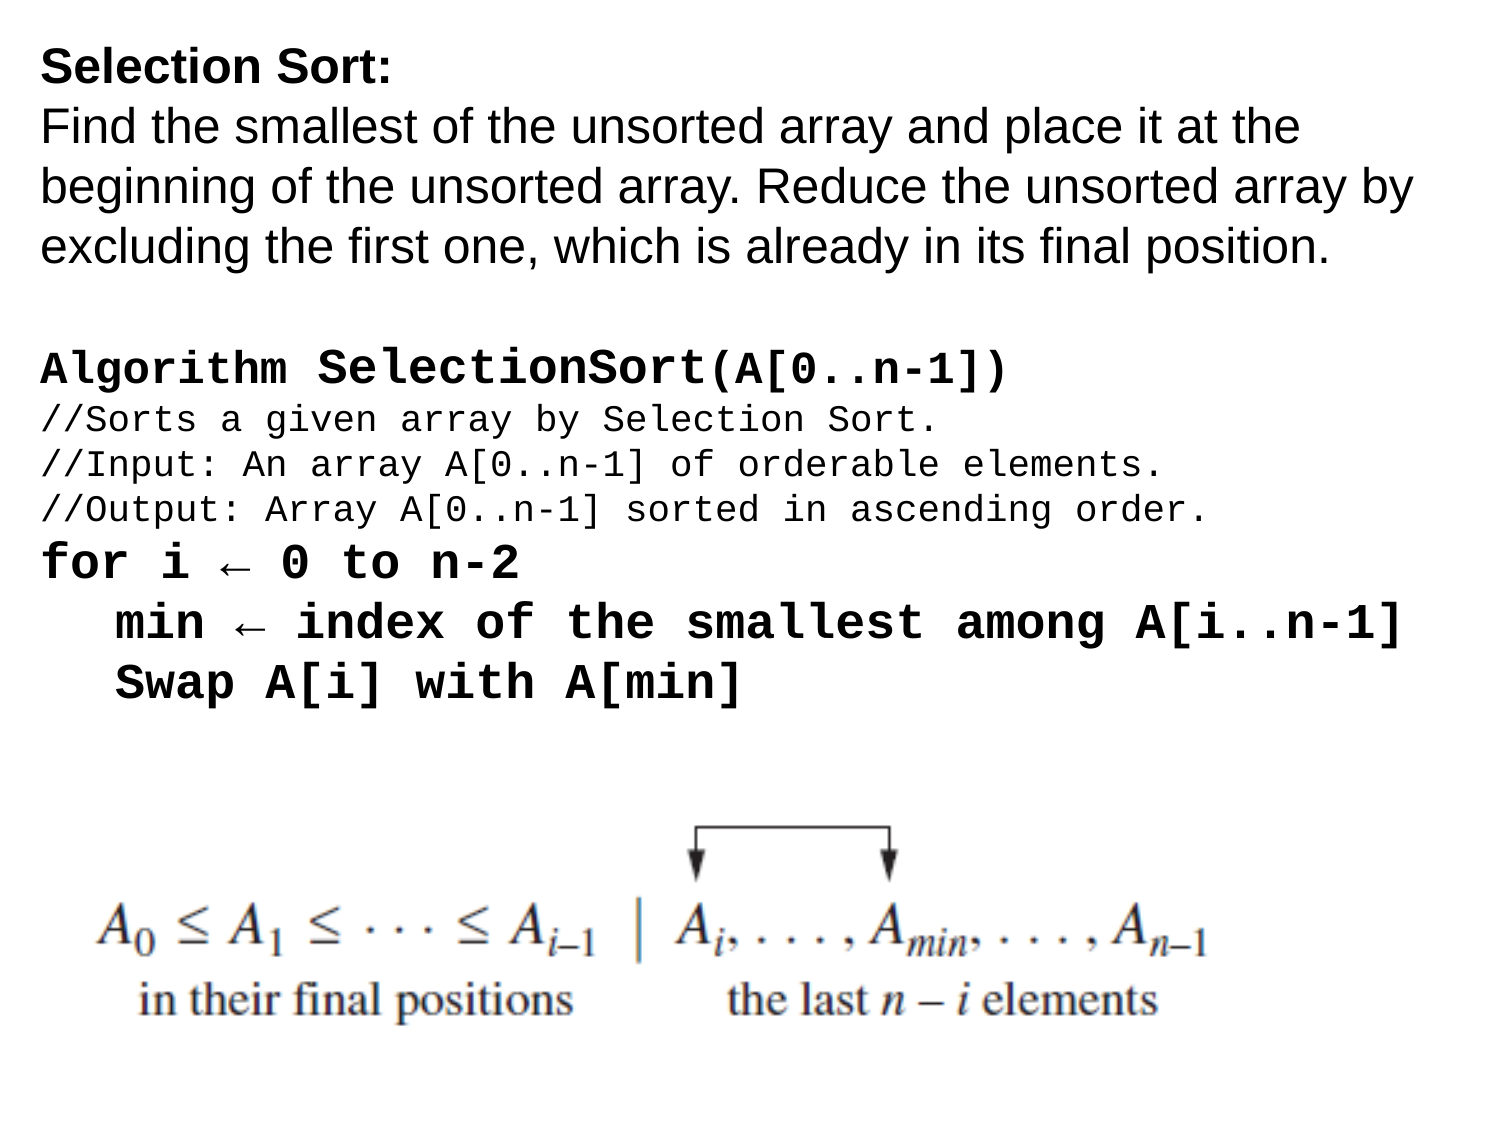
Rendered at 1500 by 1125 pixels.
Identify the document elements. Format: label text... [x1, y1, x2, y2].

text_box Selection Sort: Find the smallest of the unsorted array and place it at the beginning of the unsorted array. Reduce the unsorted array by excluding the first one, which is already in its final position. Algorithm SelectionSort(A[0..n-1]) //Sorts a given array by Selection Sort. //Input: An array A[0..n-1] of orderable elements. //Output: Array A[0..n-1] sorted in ascending order. for i ← 0 to n-2 min ← index of the smallest among A[i..n-1] Swap A[i] with A[min] [25, 18, 1500, 1054]
picture [59, 796, 1230, 1049]
